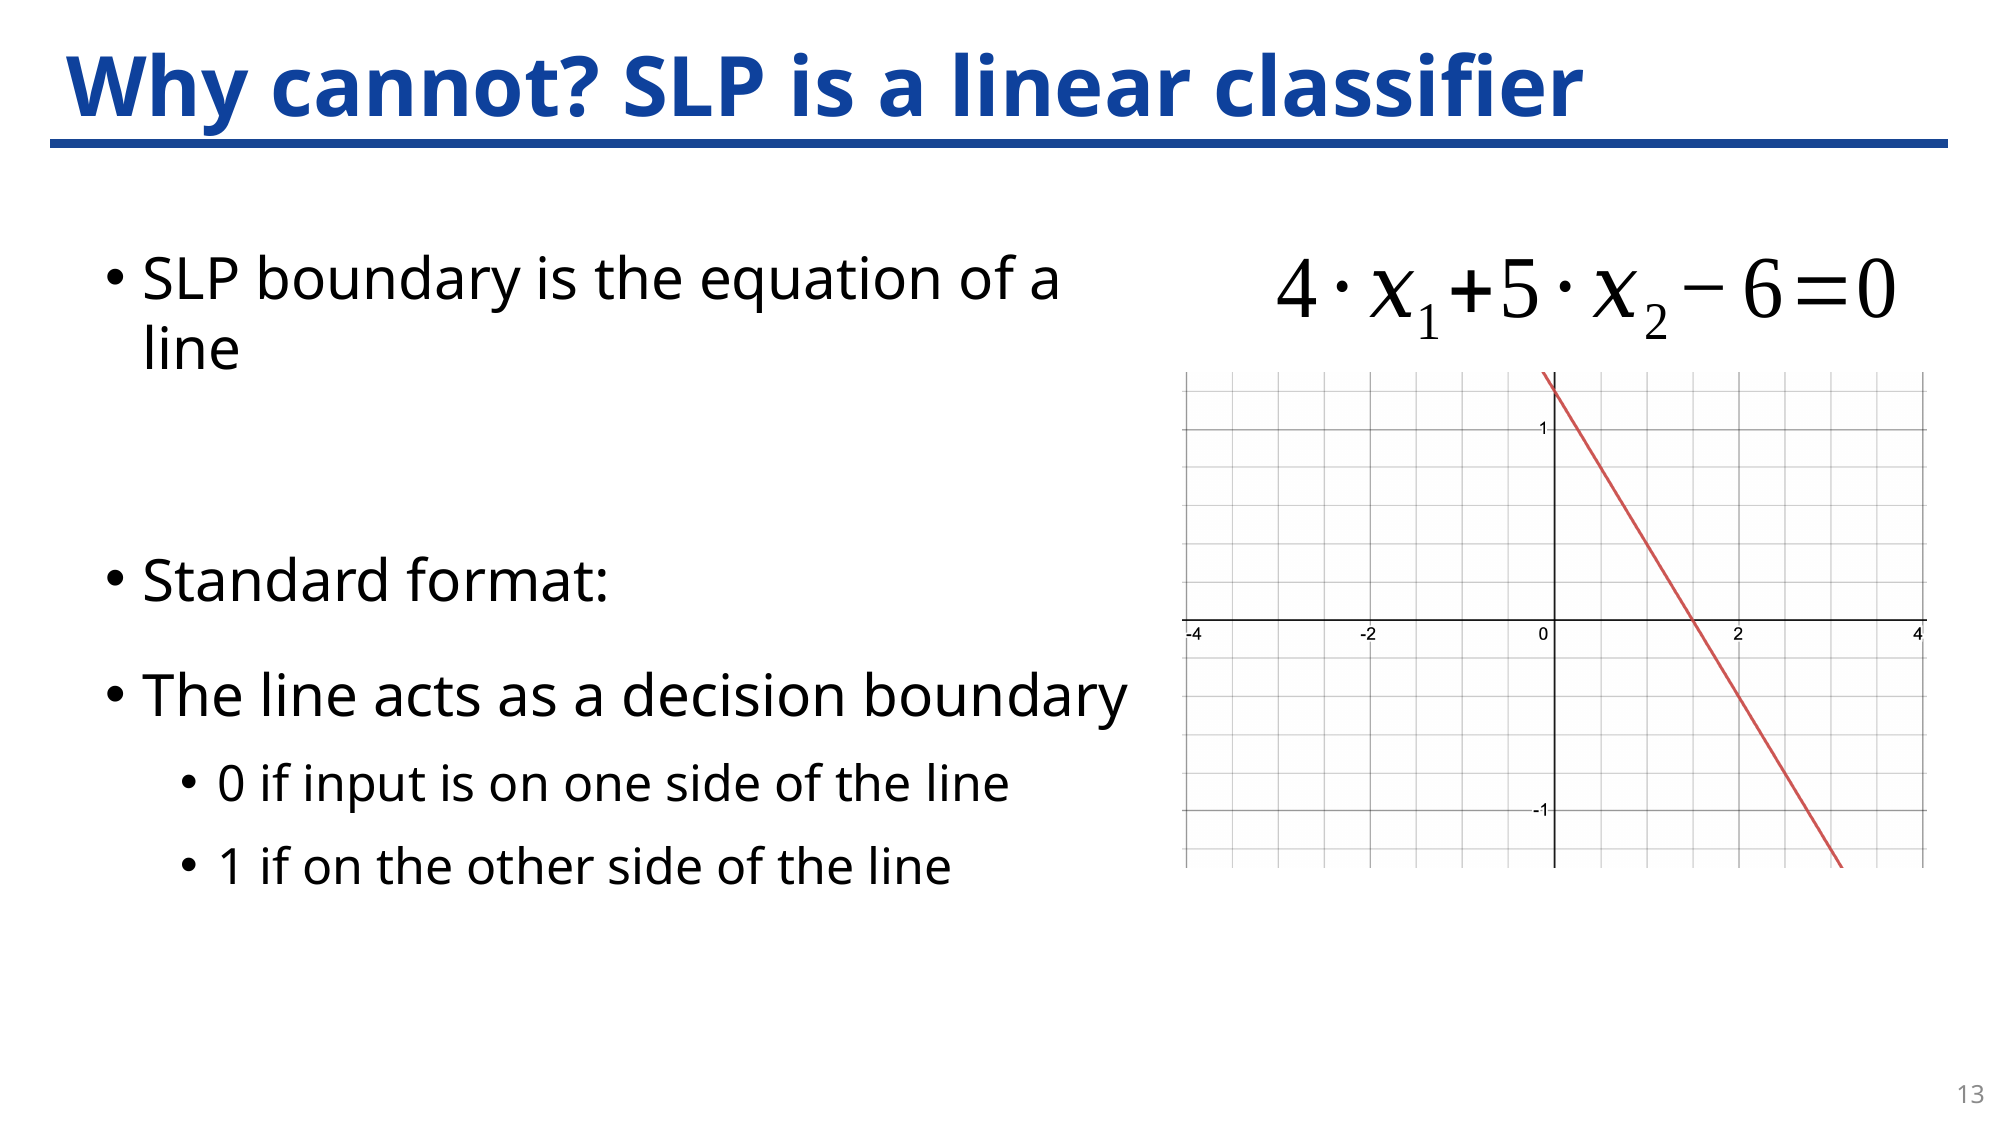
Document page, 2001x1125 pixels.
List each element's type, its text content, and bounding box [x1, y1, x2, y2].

picture [1182, 372, 1927, 868]
slide_number 13 [1899, 1065, 2000, 1125]
title Why cannot? SLP is a linear classifier [51, 39, 1947, 140]
